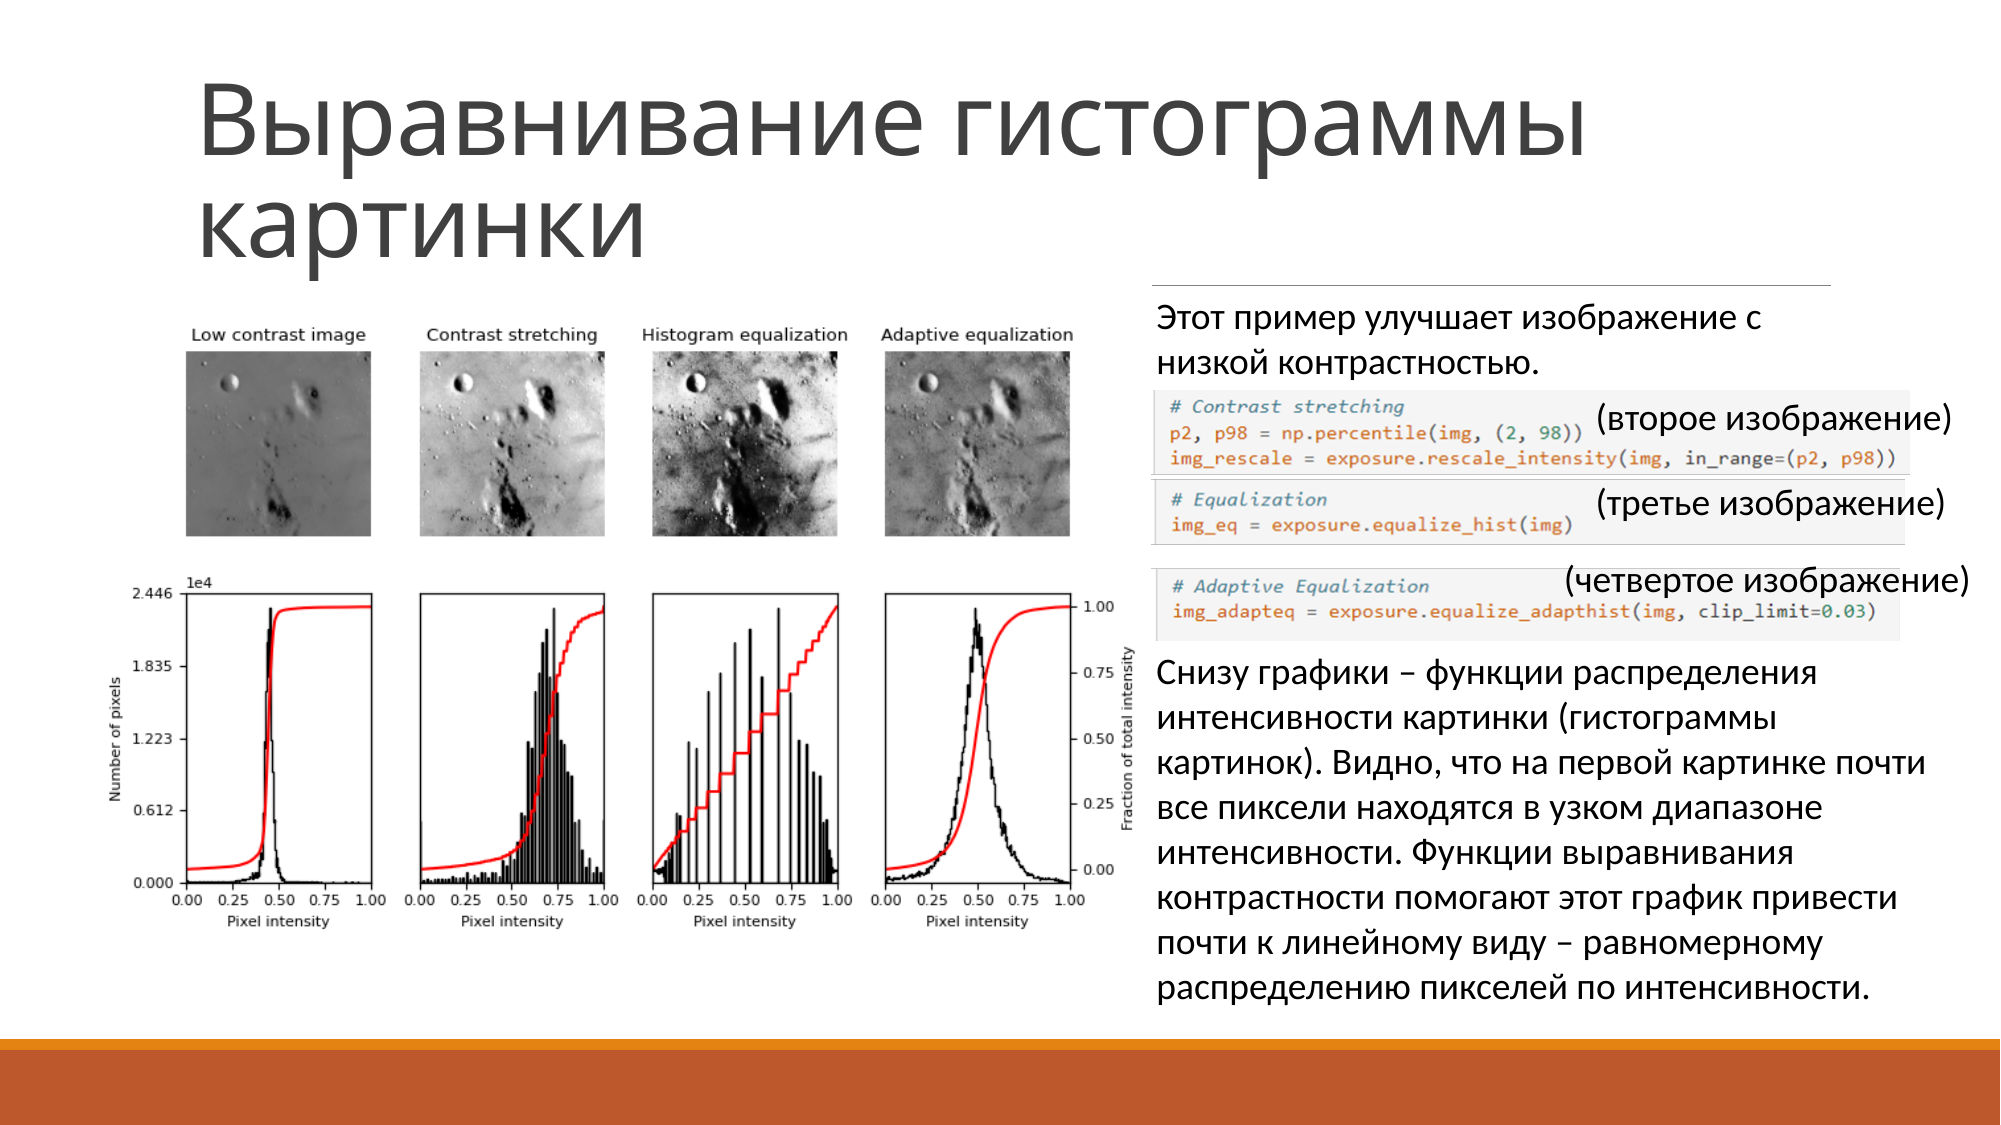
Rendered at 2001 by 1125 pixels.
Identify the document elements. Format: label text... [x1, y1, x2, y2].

text_box (третье изображение) [1918, 471, 1962, 531]
picture [1151, 390, 1911, 642]
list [95, 284, 1153, 946]
text_box Этот пример улучшает изображение с низкой контрастностью. [1159, 284, 1841, 387]
title Выравнивание гистограммы картинки [180, 47, 1830, 284]
text_box Снизу графики – функции распределения интенсивности картинки (гистограммы картинок). Видно, что на первой картинке почти все пиксели находятся в узком диапазоне интенсивности. Функции выравнивания контрастности помогают этот график привести почти к линейному виду – равномерному распределению пикселей по интенсивности. [1141, 639, 1953, 1015]
text_box (четвертое изображение) [1918, 547, 2000, 608]
text_box (второе изображение) [1580, 386, 1969, 446]
